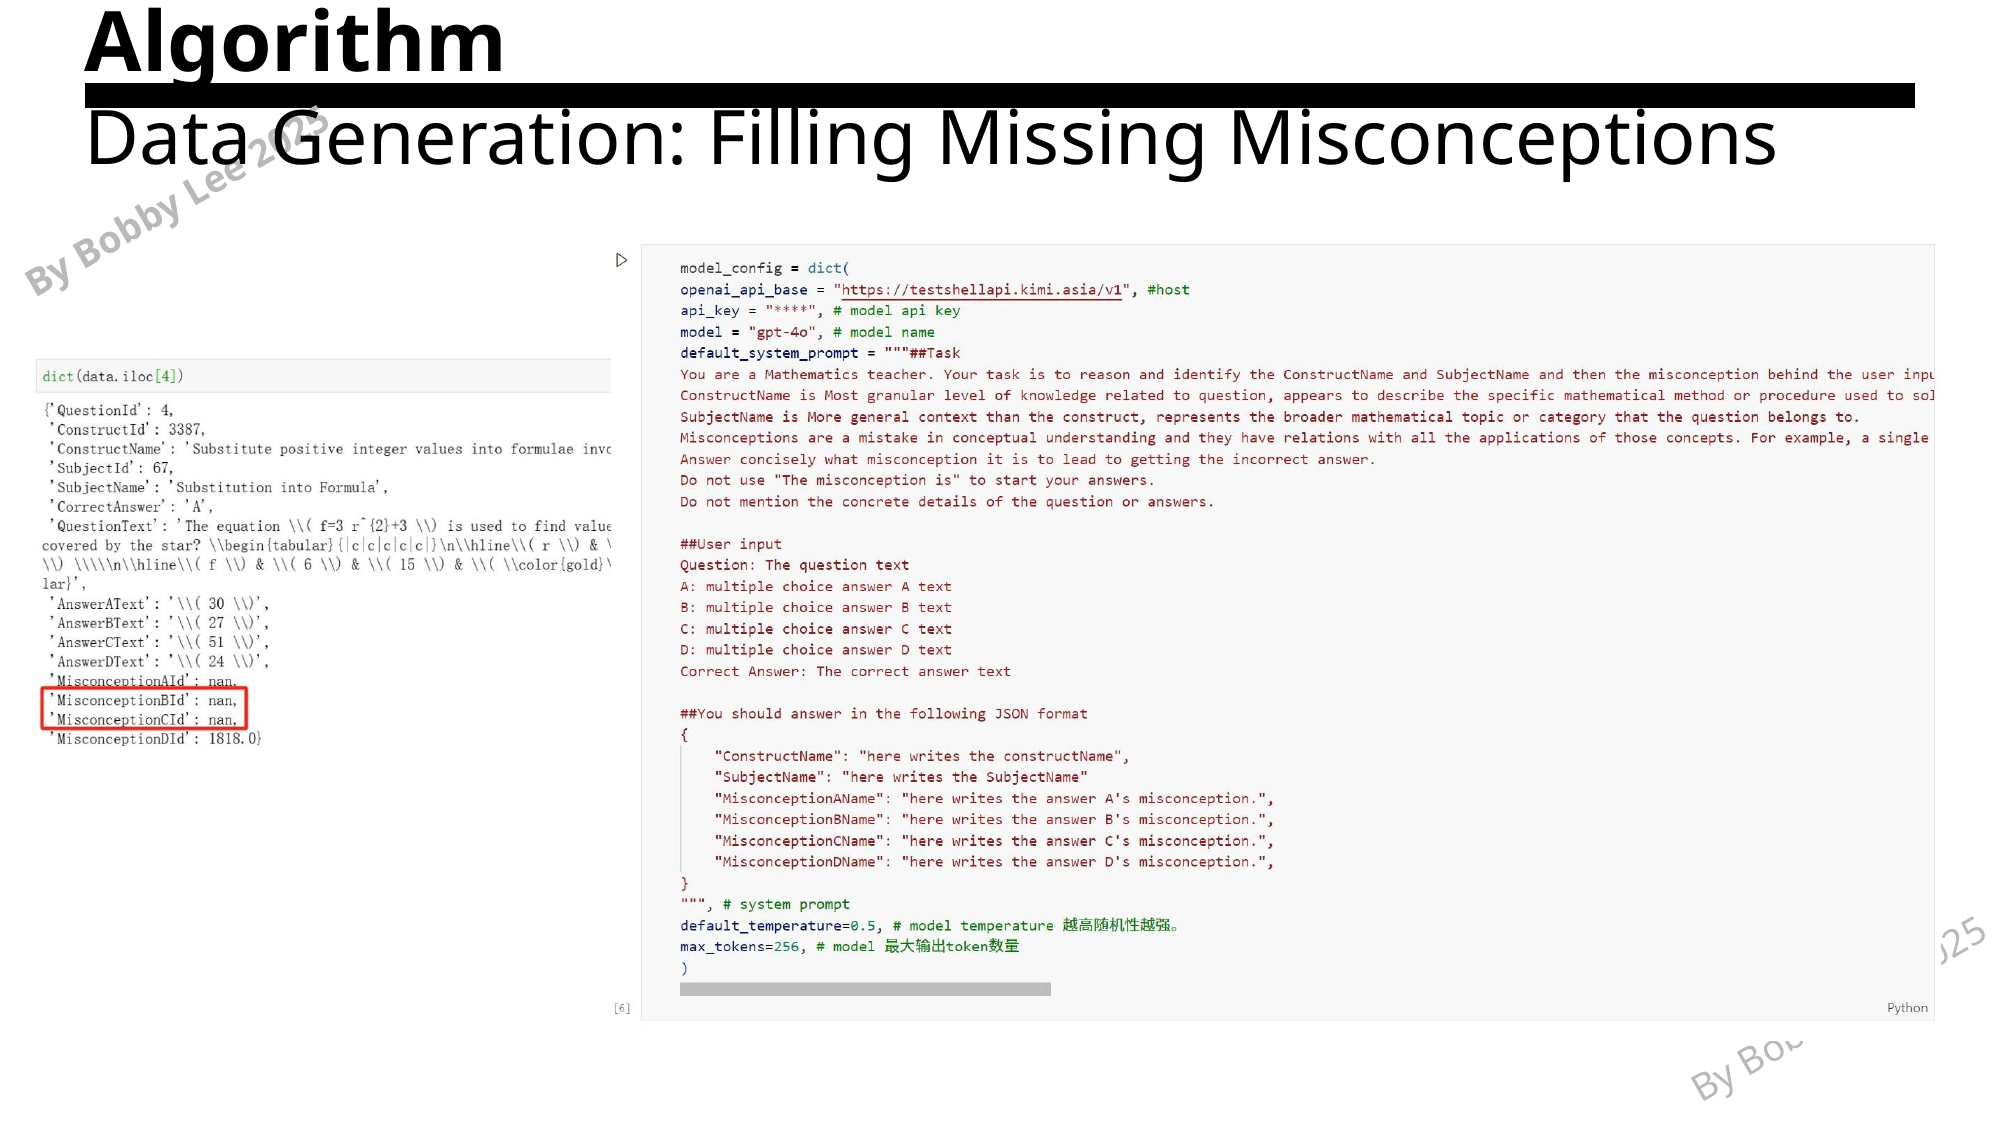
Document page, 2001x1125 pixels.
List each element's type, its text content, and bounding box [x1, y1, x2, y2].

text_box [610, 222, 1941, 1041]
text_box [32, 355, 610, 748]
text_box Algorithm [69, 0, 1070, 96]
title Data Generation: Filling Missing Misconceptions [69, 81, 1900, 322]
